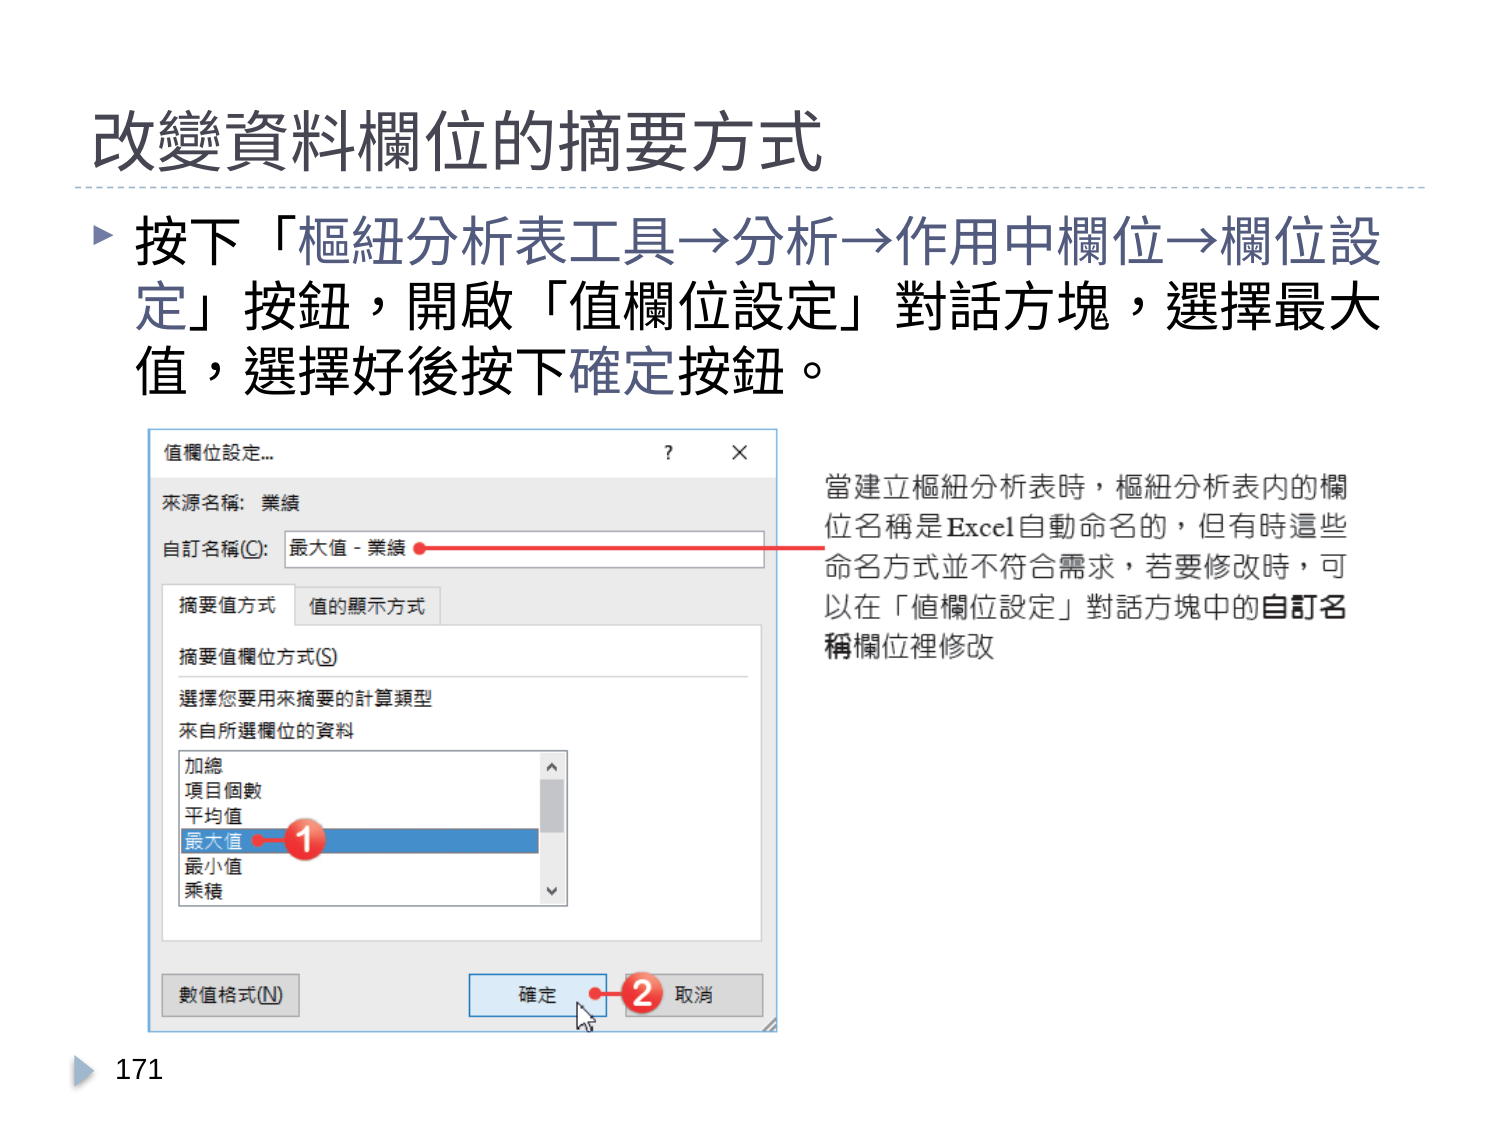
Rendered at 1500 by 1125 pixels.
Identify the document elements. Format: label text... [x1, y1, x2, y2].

slide_number 170 [100, 1042, 426, 1103]
list 按下「樞紐分析表工具→分析→作用中欄位→欄位設定」按鈕，開啟「值欄位設定」對話方塊，選擇最大值，選擇好後按下確定按鈕。 [75, 200, 1425, 1010]
picture [144, 426, 1353, 1041]
title 改變資料欄位的摘要方式 [75, 24, 1425, 188]
